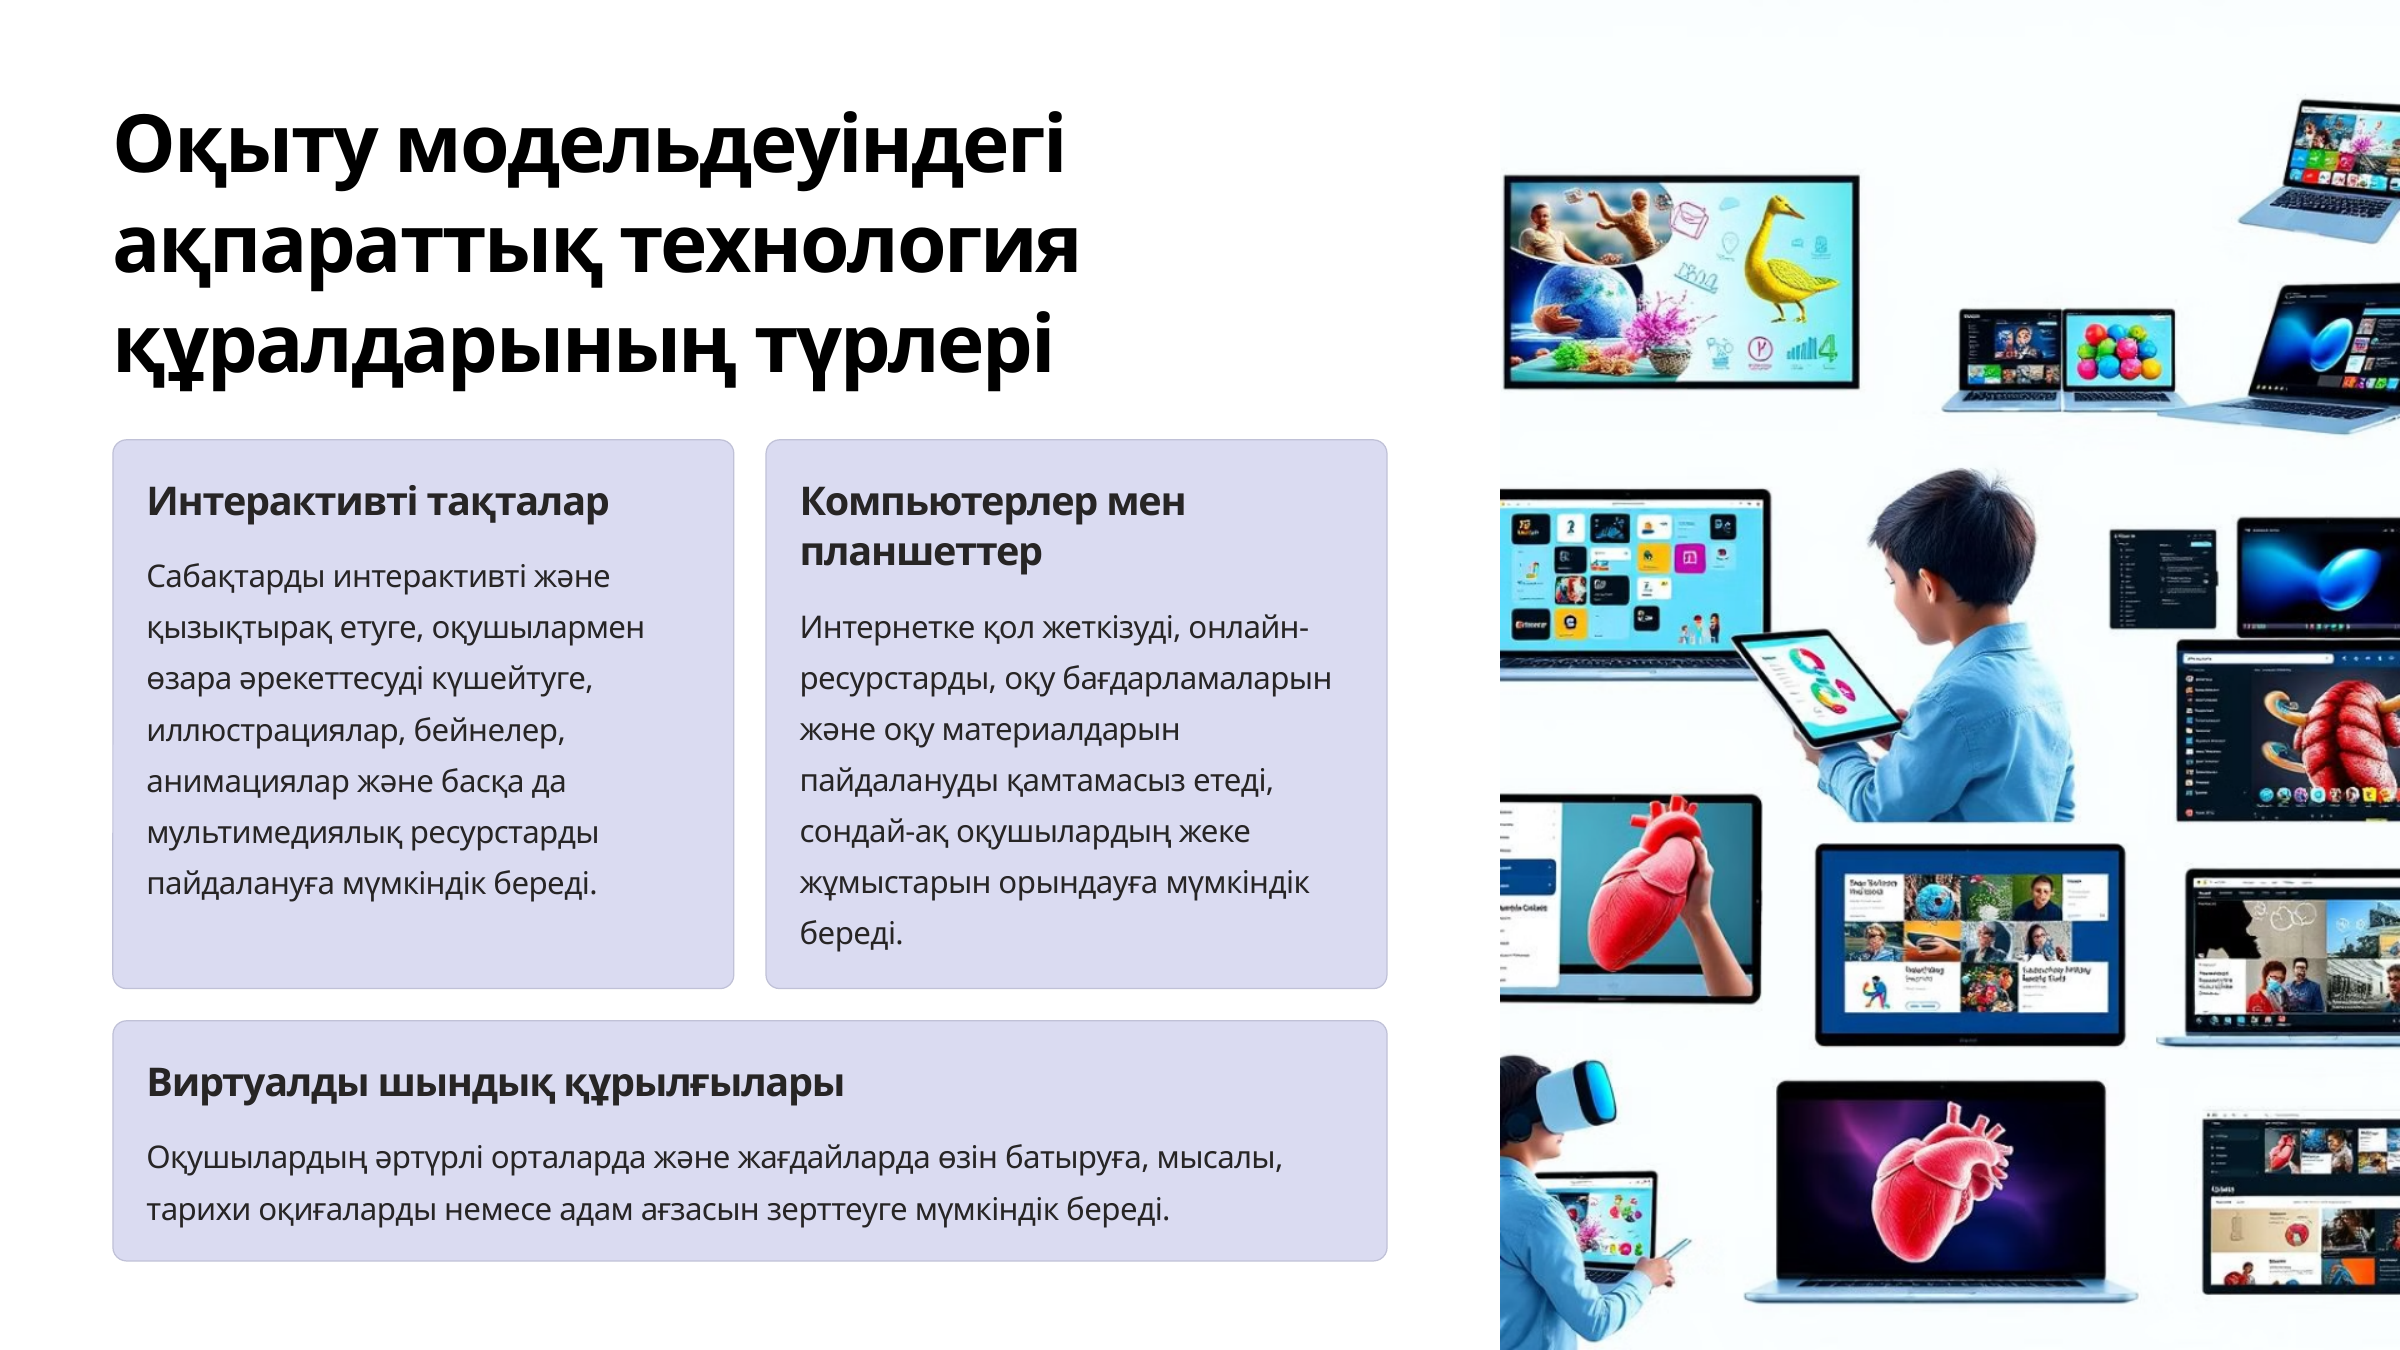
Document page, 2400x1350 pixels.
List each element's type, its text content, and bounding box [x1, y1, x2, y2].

text_box [112, 439, 734, 989]
text_box Компьютерлер мен планшеттер [799, 473, 1354, 575]
text_box Оқушылардың әртүрлі орталарда және жағдайларда өзін батыруға, мысалы, тарихи оқиғаларды немесе адам ағзасын зерттеуге мүмкіндік береді. [146, 1124, 1354, 1228]
picture [1499, 0, 2400, 1350]
text_box Интернетке қол жеткізуді, онлайн-ресурстарды, оқу бағдарламаларын және оқу материалдарын пайдалануды қамтамасыз етеді, сондай-ақ оқушылардың жеке жұмыстарын орындауға мүмкіндік береді. [799, 593, 1354, 956]
text_box Интерактивті тақталар [146, 473, 589, 524]
text_box Сабақтарды интерактивті және қызықтырақ етуге, оқушылармен өзара әрекеттесуді күшейтуге, иллюстрациялар, бейнелер, анимациялар және басқа да мультимедиялық ресурстарды пайдалануға мүмкіндік береді. [146, 543, 701, 905]
text_box Оқыту модельдеуіндегі ақпараттық технология құралдарының түрлері [112, 88, 1388, 392]
text_box Виртуалды шындық құрылғылары [146, 1054, 826, 1105]
text_box [112, 1020, 1388, 1261]
text_box [766, 439, 1387, 989]
